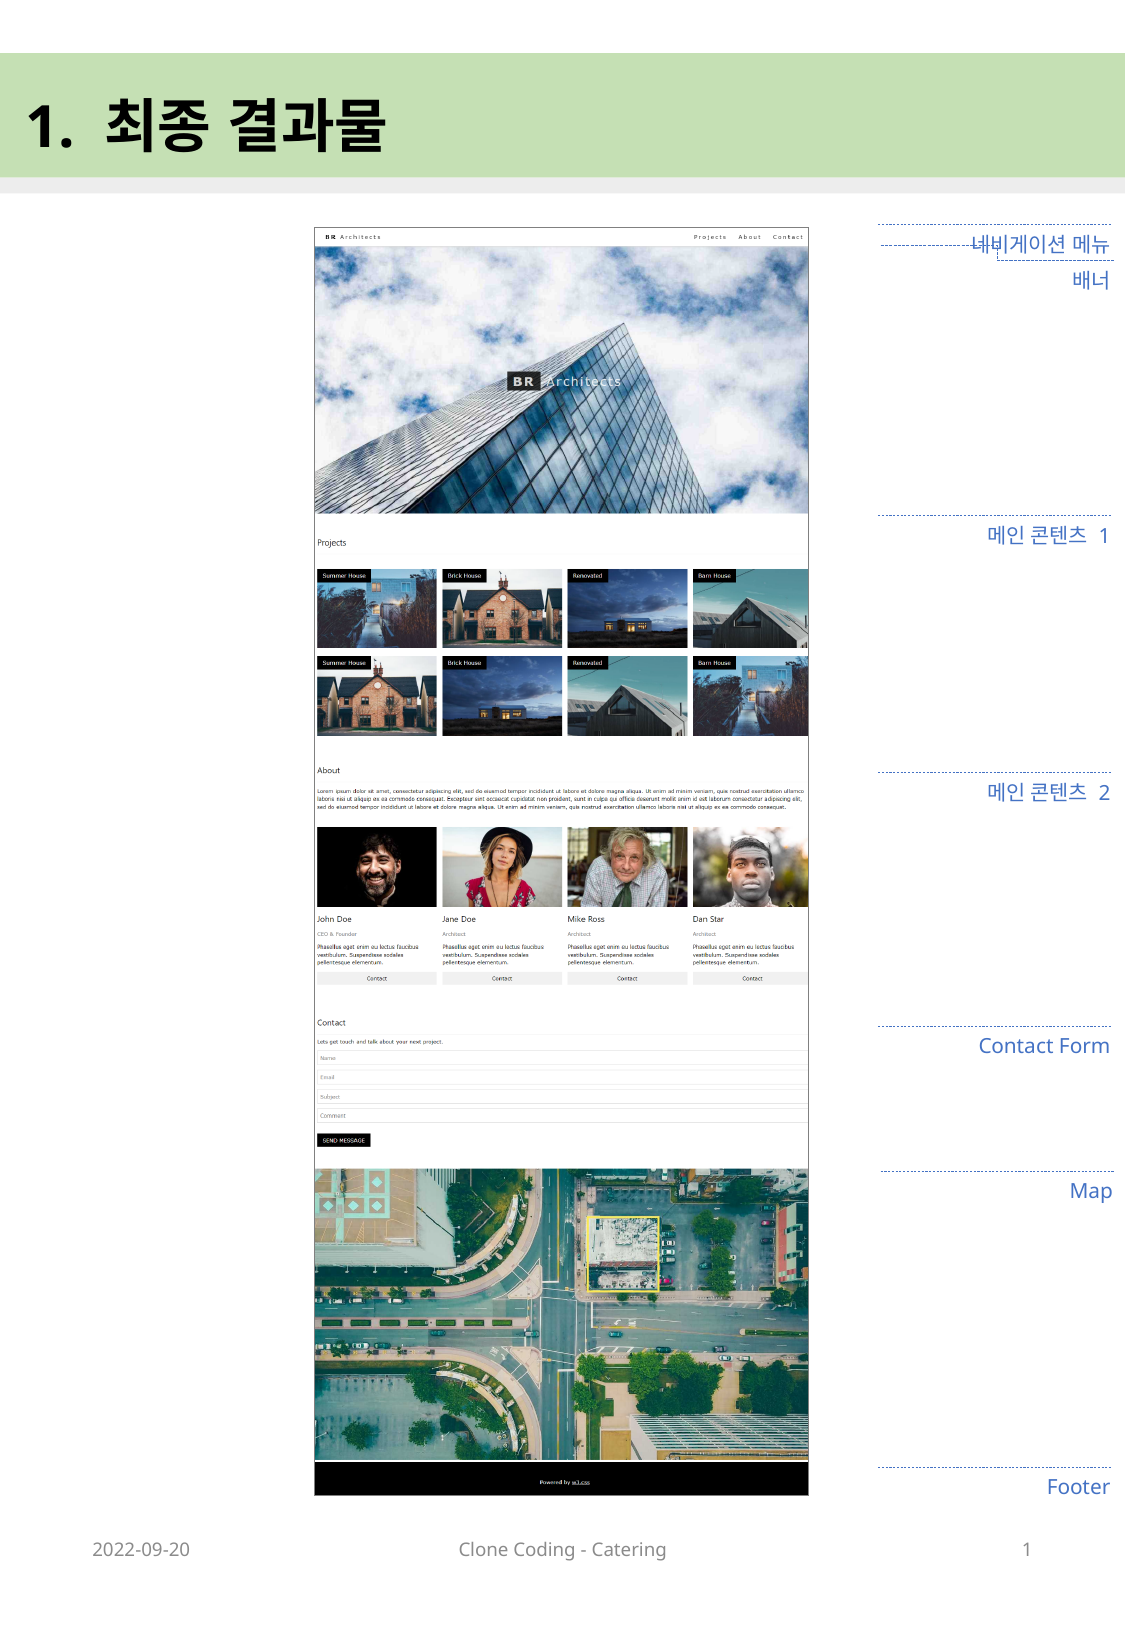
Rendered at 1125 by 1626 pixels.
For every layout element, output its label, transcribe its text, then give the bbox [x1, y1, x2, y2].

footer Clone Coding - Catering [372, 1506, 753, 1593]
text_box 메인 콘텐츠 1 [909, 515, 1125, 556]
text_box Map [925, 1170, 1125, 1211]
text_box Contact Form [923, 1025, 1125, 1066]
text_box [880, 245, 1114, 261]
picture [314, 227, 809, 1496]
text_box 배너 [1047, 260, 1125, 301]
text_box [0, 53, 1125, 194]
text_box 메인 콘텐츠 2 [909, 771, 1125, 812]
text_box 네비게이션 메뉴 [942, 223, 1125, 260]
text_box Footer [979, 1466, 1125, 1506]
slide_number 1 [794, 1506, 1048, 1593]
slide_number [77, 1506, 331, 1593]
